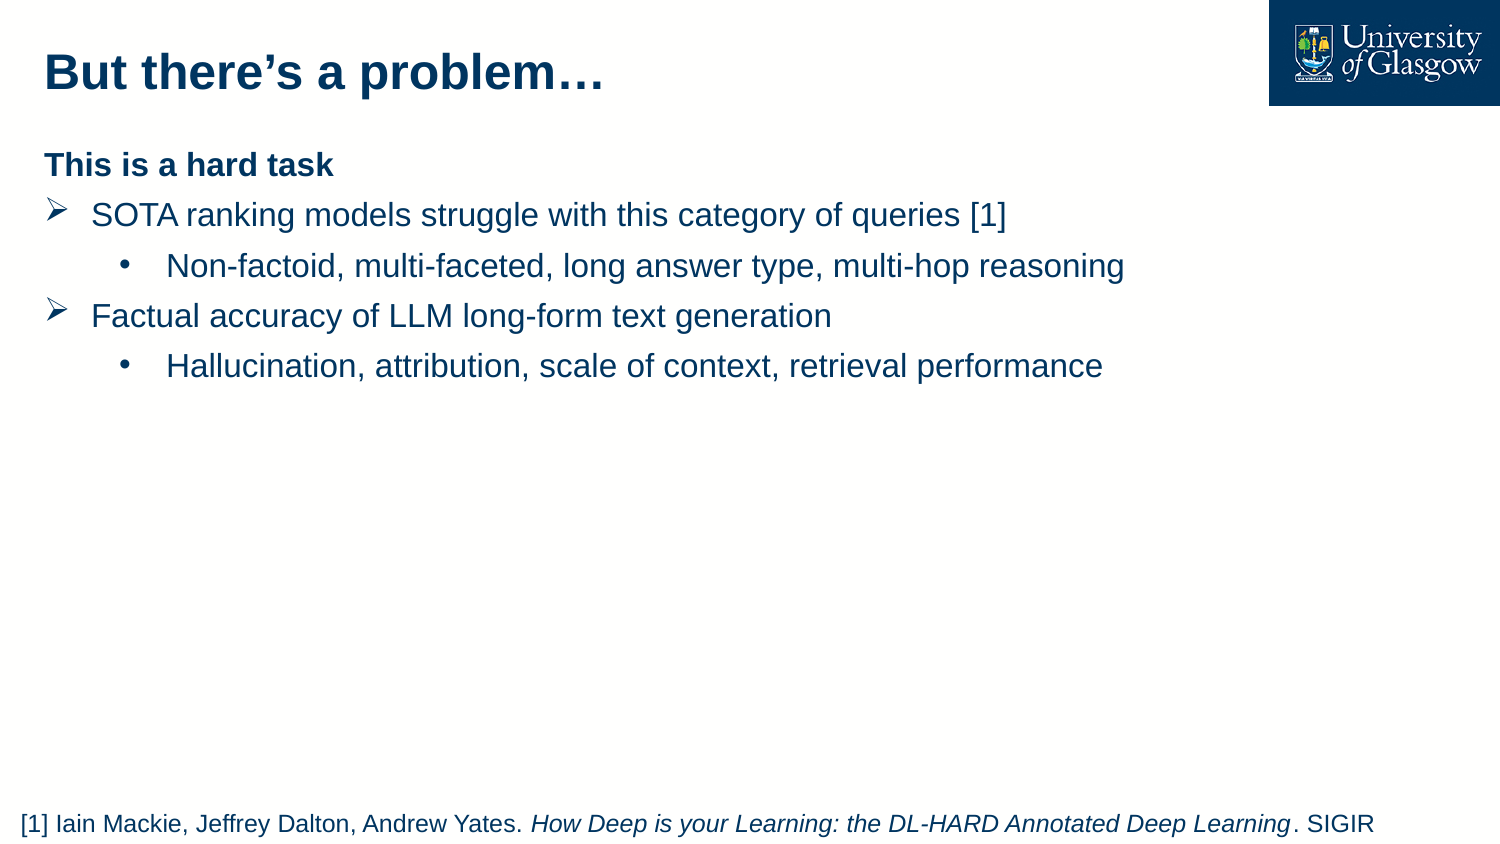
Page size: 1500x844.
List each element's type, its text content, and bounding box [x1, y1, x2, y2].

text_box But there’s a problem… [29, 32, 1264, 107]
text_box This is a hard task SOTA ranking models struggle with this category of queries [1] Non-factoid, multi-faceted, long answer type, multi-hop reasoning Factual accuracy of LLM long-form text generation Hallucination, attribution, scale of context, retrieval performance [29, 135, 1459, 710]
picture [1269, 0, 1500, 145]
text_box [1] Iain Mackie, Jeffrey Dalton, Andrew Yates. How Deep is your Learning: the DL-HARD Annotated Deep Learning. SIGIR 2021. [5, 799, 1459, 844]
